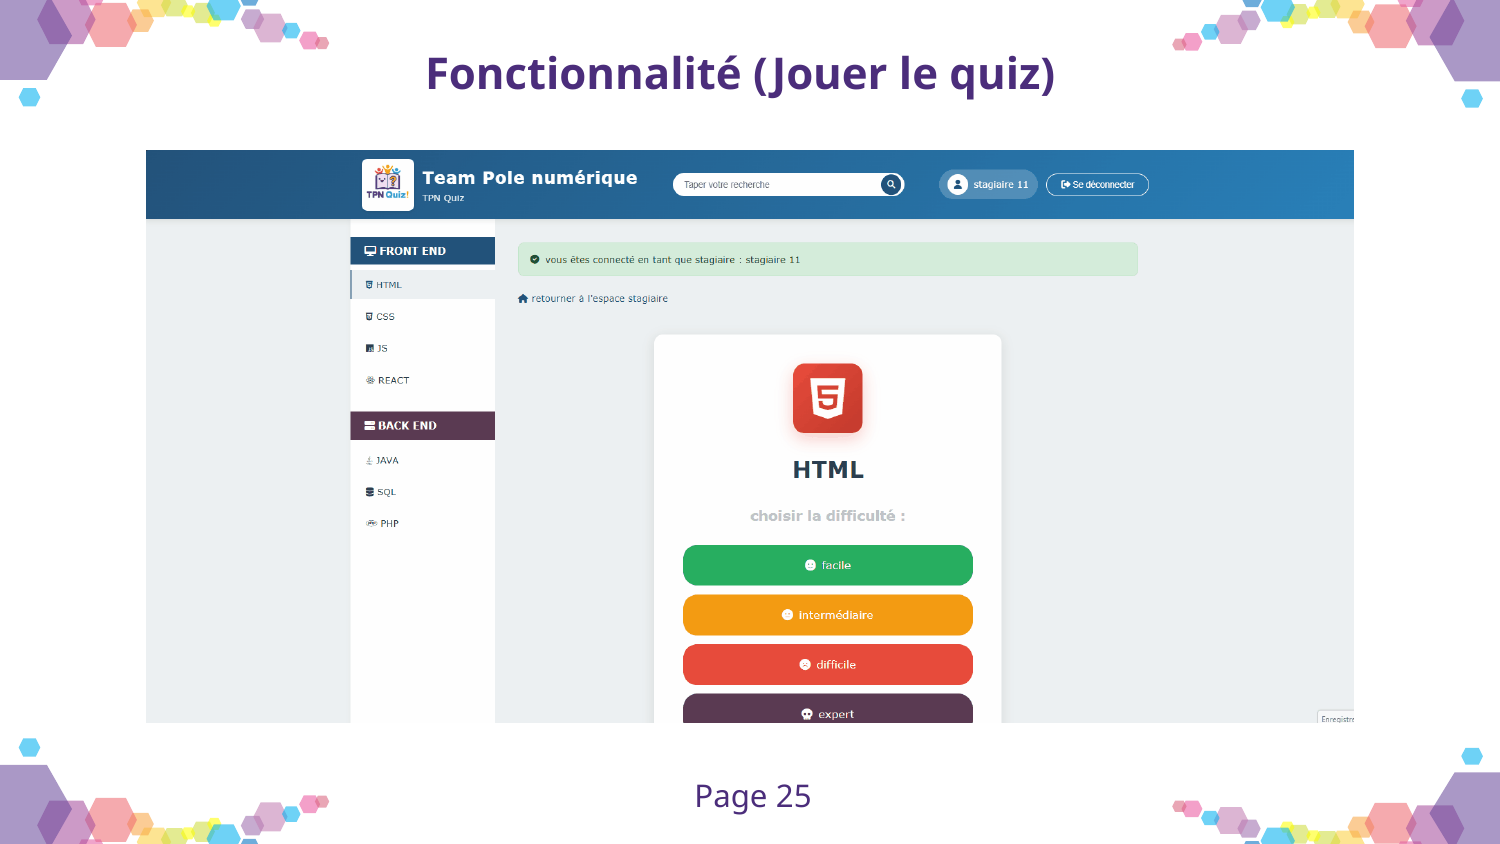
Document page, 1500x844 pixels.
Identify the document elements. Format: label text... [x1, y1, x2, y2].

picture [146, 150, 1354, 723]
text_box Fonctionnalité (Jouer le quiz) [409, 30, 1111, 103]
text_box Page 25 [679, 761, 841, 829]
